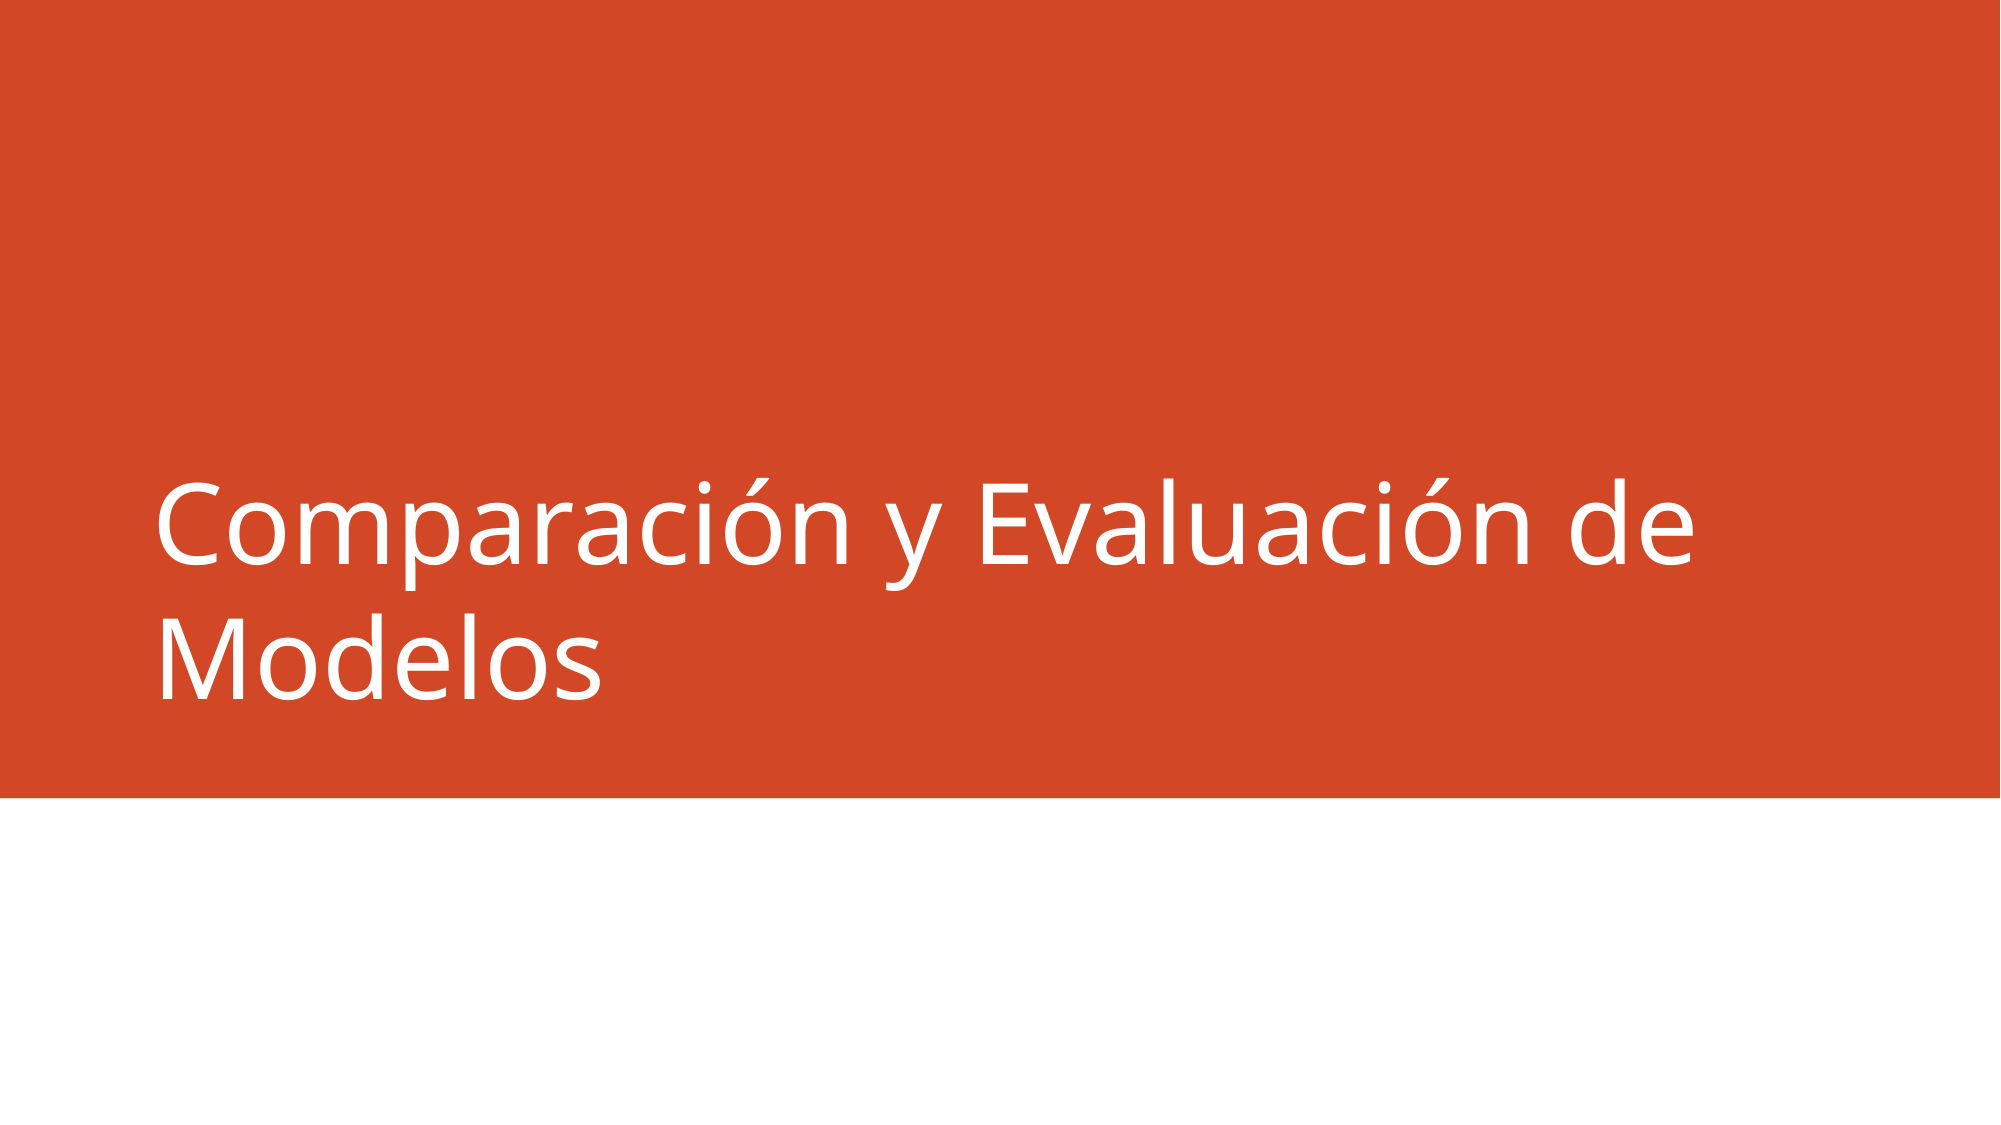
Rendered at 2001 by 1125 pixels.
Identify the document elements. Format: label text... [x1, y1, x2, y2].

title Comparación y Evaluación de Modelos [137, 338, 1863, 730]
